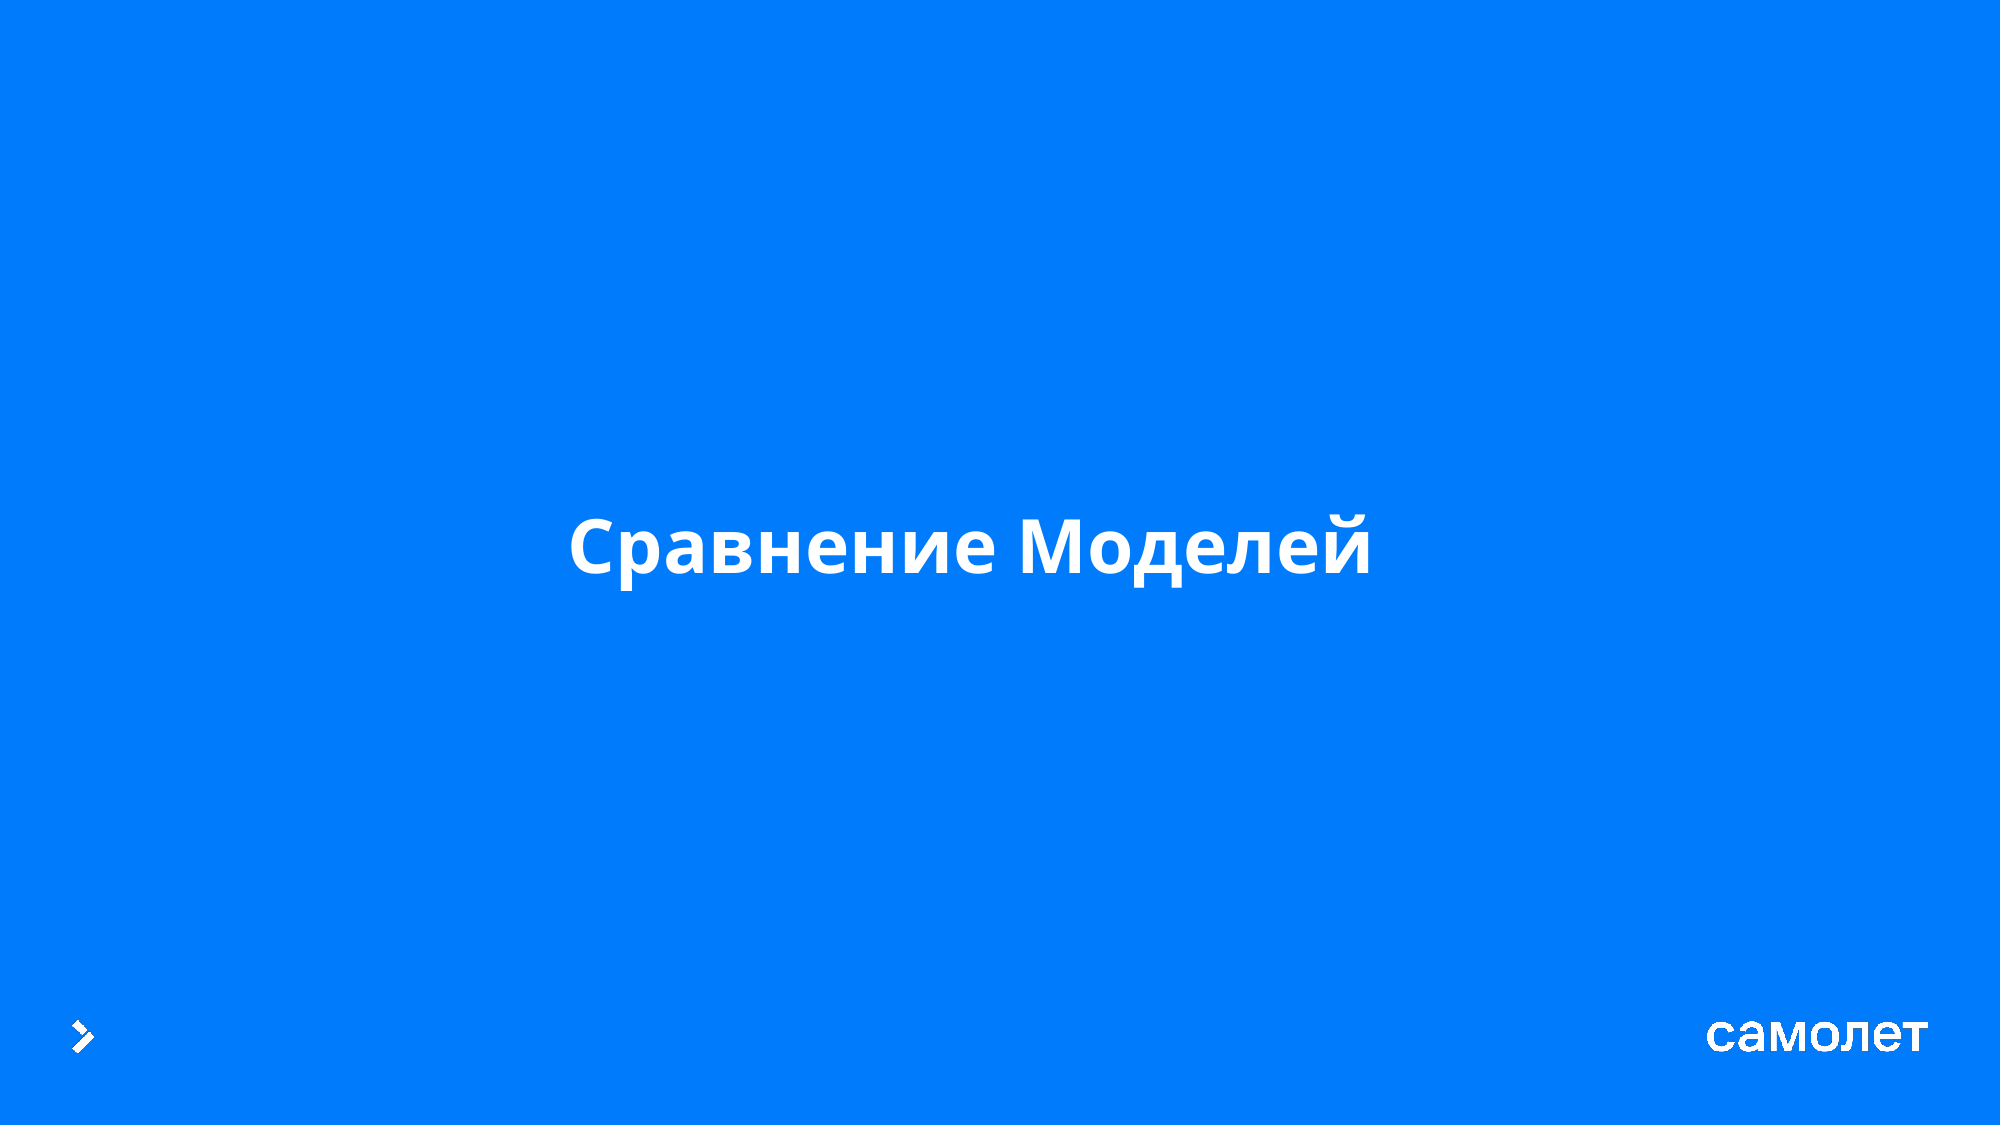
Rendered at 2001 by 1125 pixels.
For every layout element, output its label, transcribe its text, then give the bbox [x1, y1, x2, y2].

picture [72, 1020, 94, 1053]
title Сравнение Моделей [567, 508, 1420, 610]
picture [1707, 1021, 1928, 1052]
